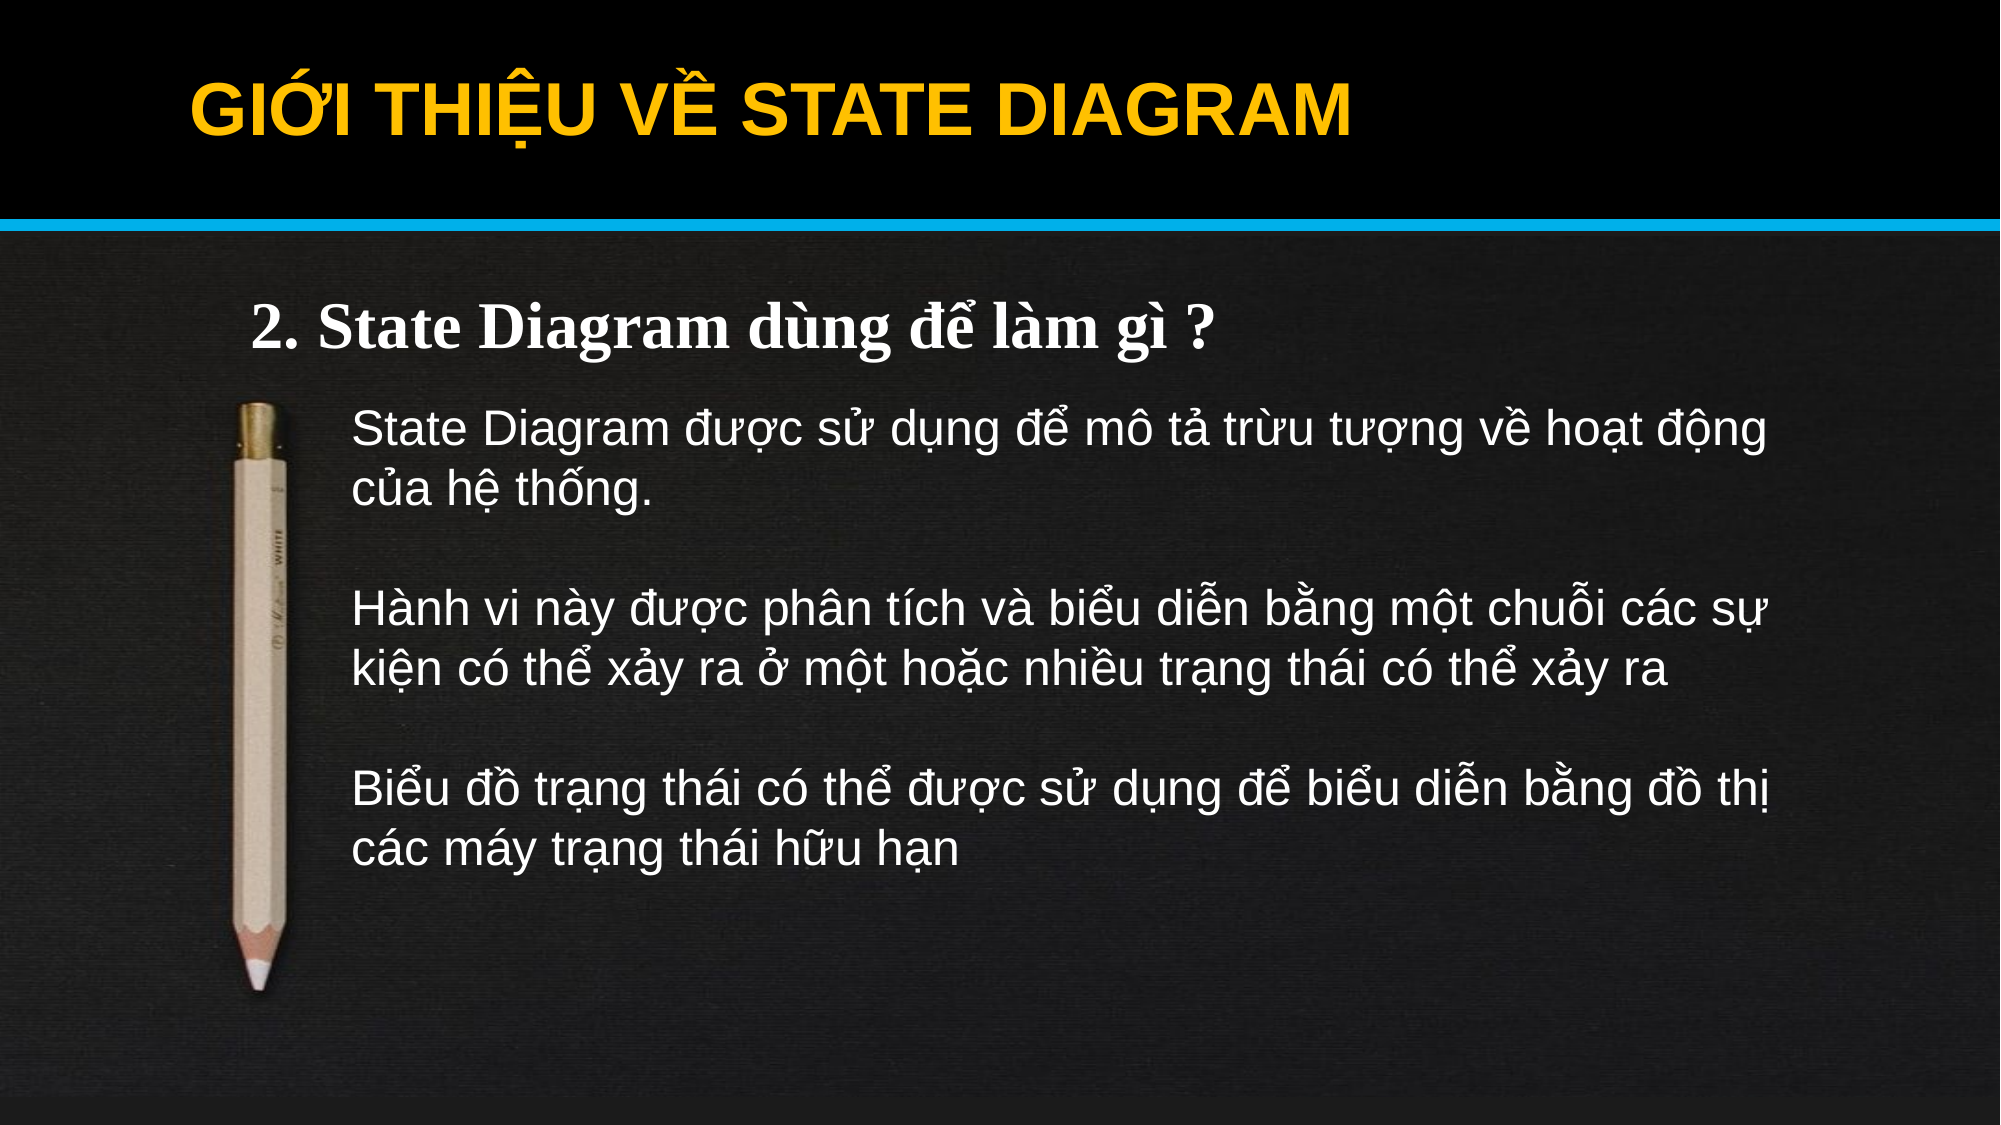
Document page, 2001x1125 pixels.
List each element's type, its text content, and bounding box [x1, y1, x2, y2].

title GIỚI THIỆU VỀ STATE DIAGRAM [174, 20, 1825, 201]
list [0, 236, 2000, 1097]
